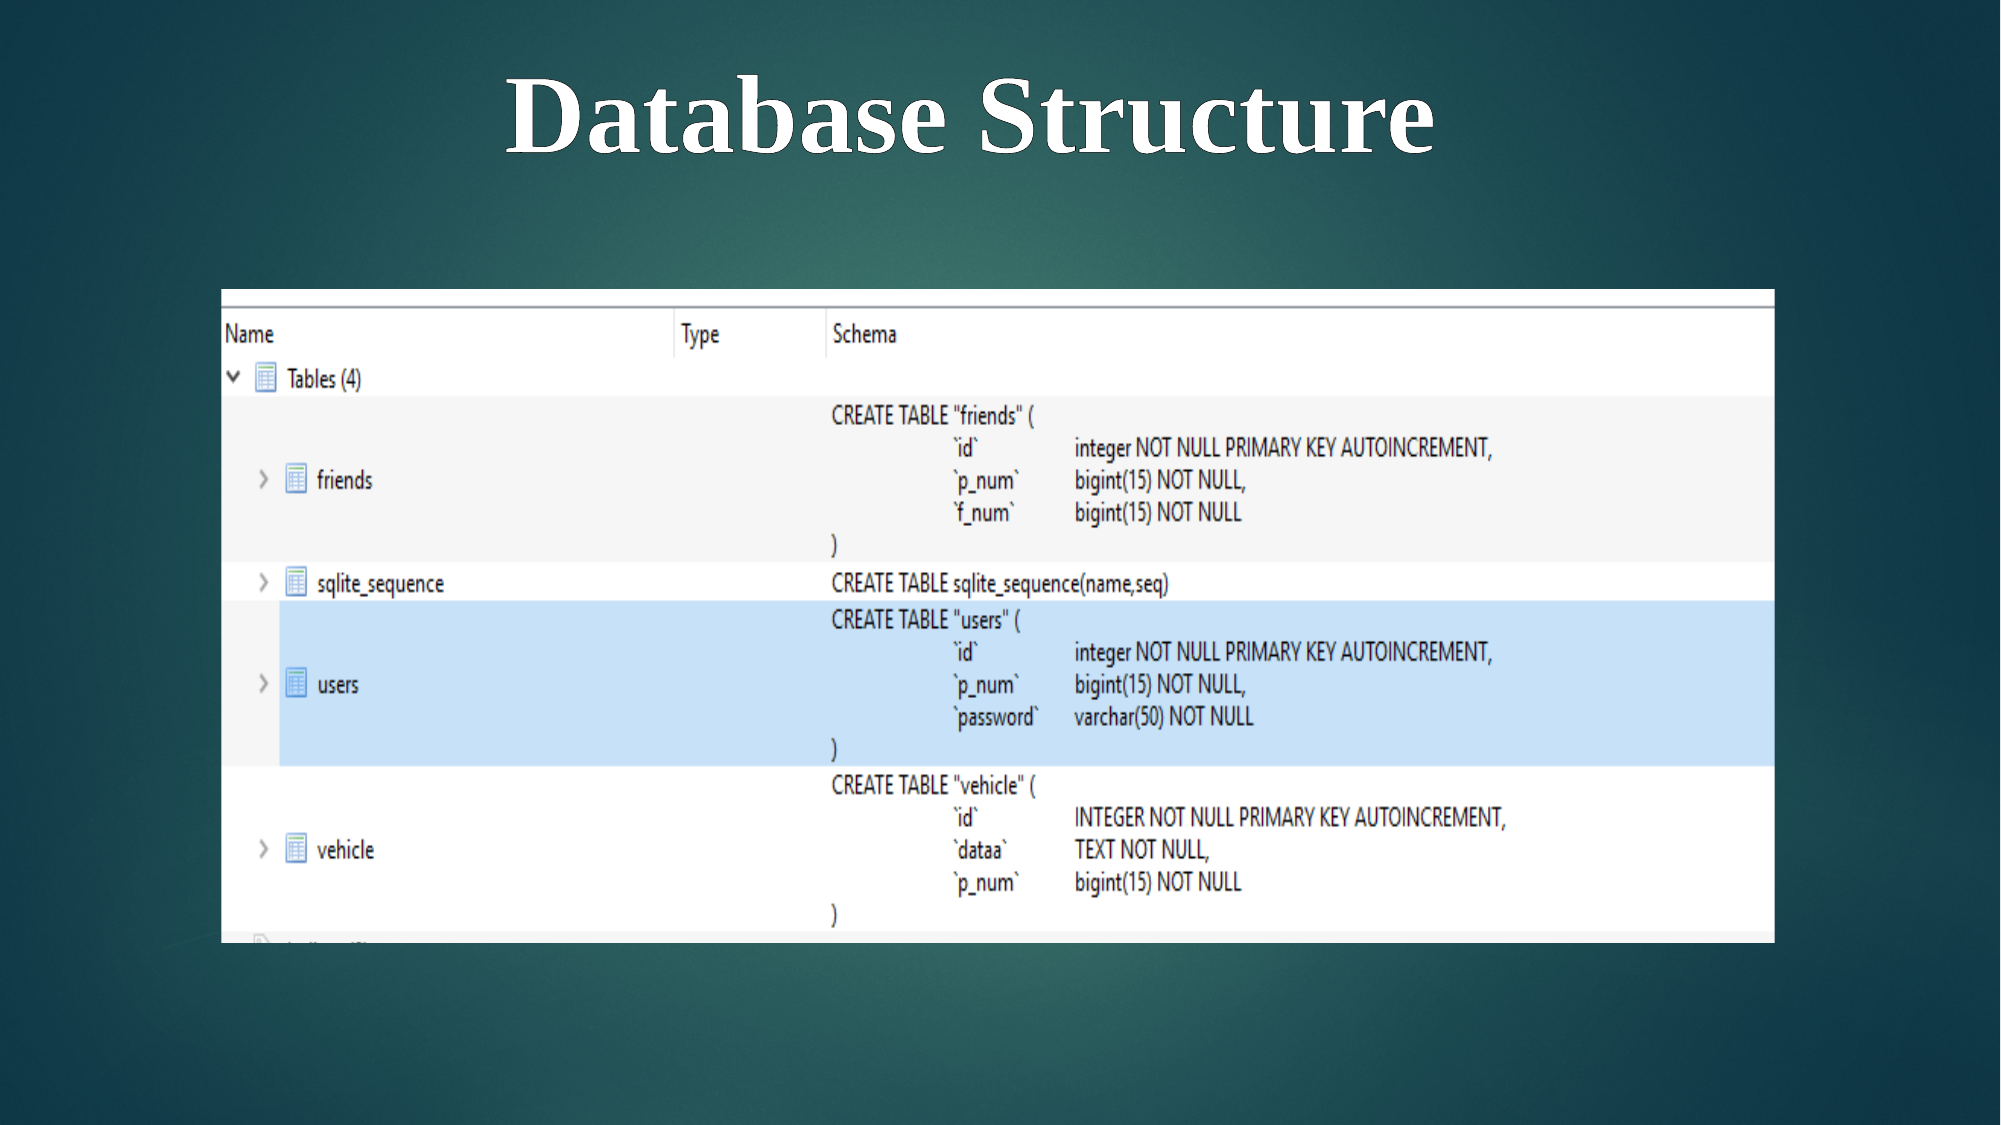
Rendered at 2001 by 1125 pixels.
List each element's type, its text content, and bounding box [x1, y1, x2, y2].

picture [221, 288, 1775, 943]
text_box Database Structure [488, 32, 1452, 183]
